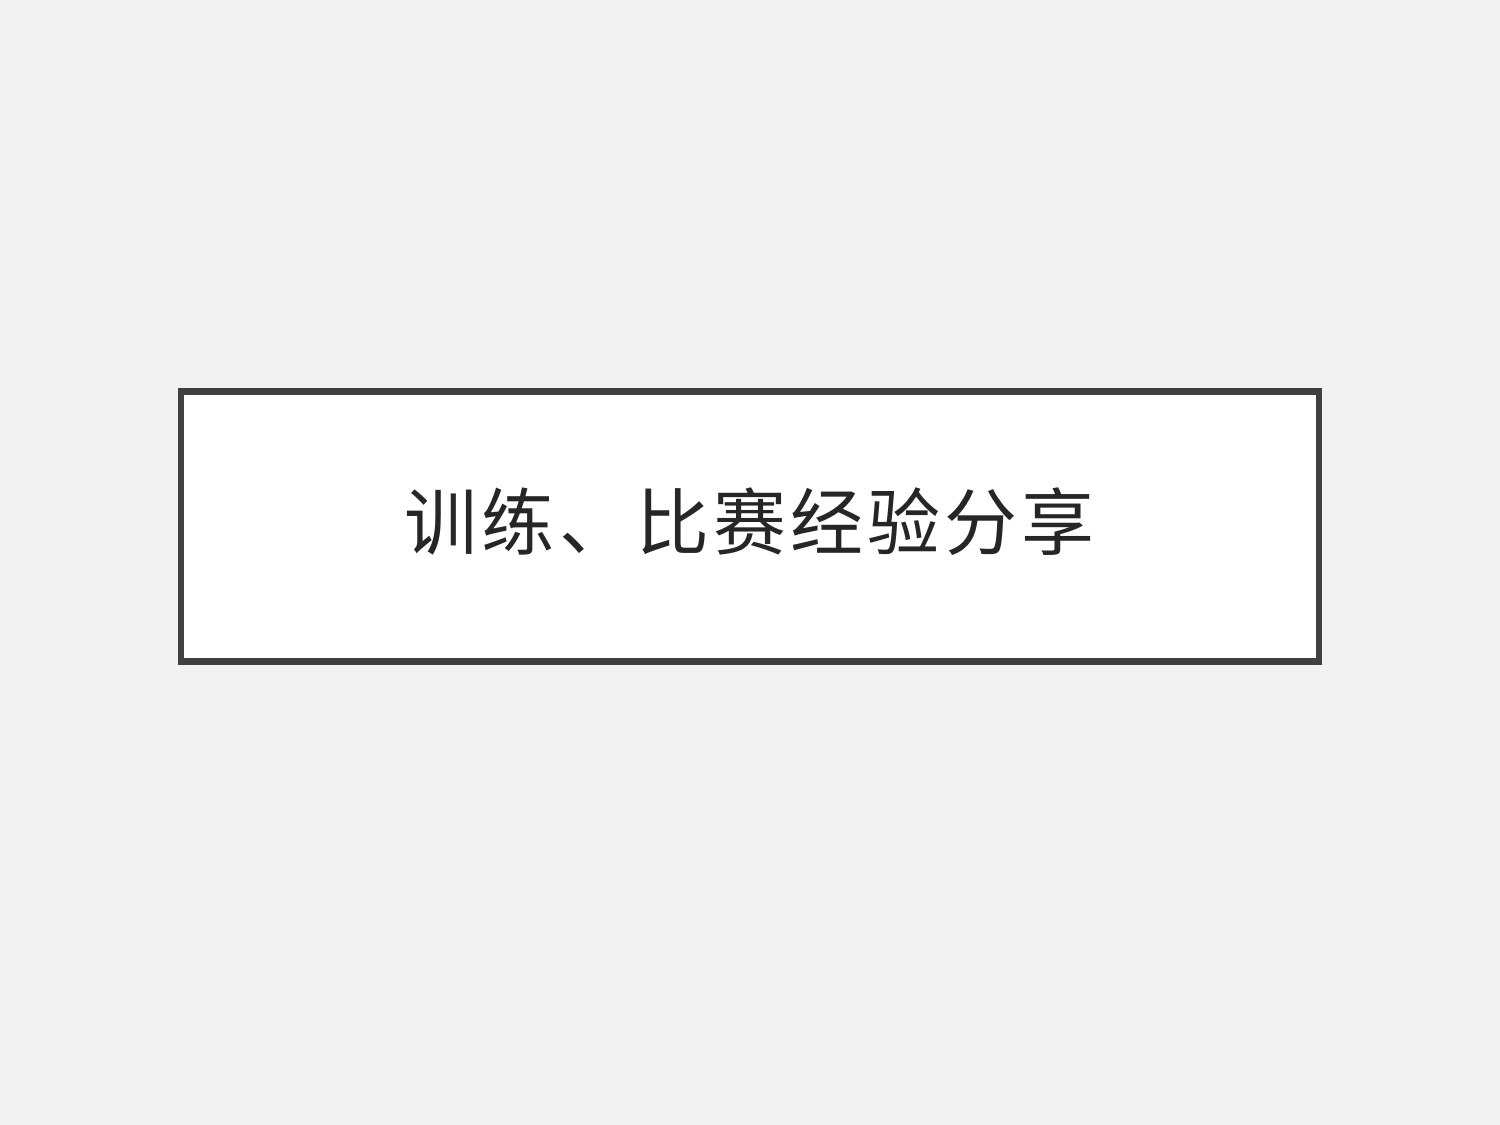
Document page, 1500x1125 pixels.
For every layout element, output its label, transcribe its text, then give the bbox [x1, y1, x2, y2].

title 训练、比赛经验分享 [178, 388, 1322, 665]
